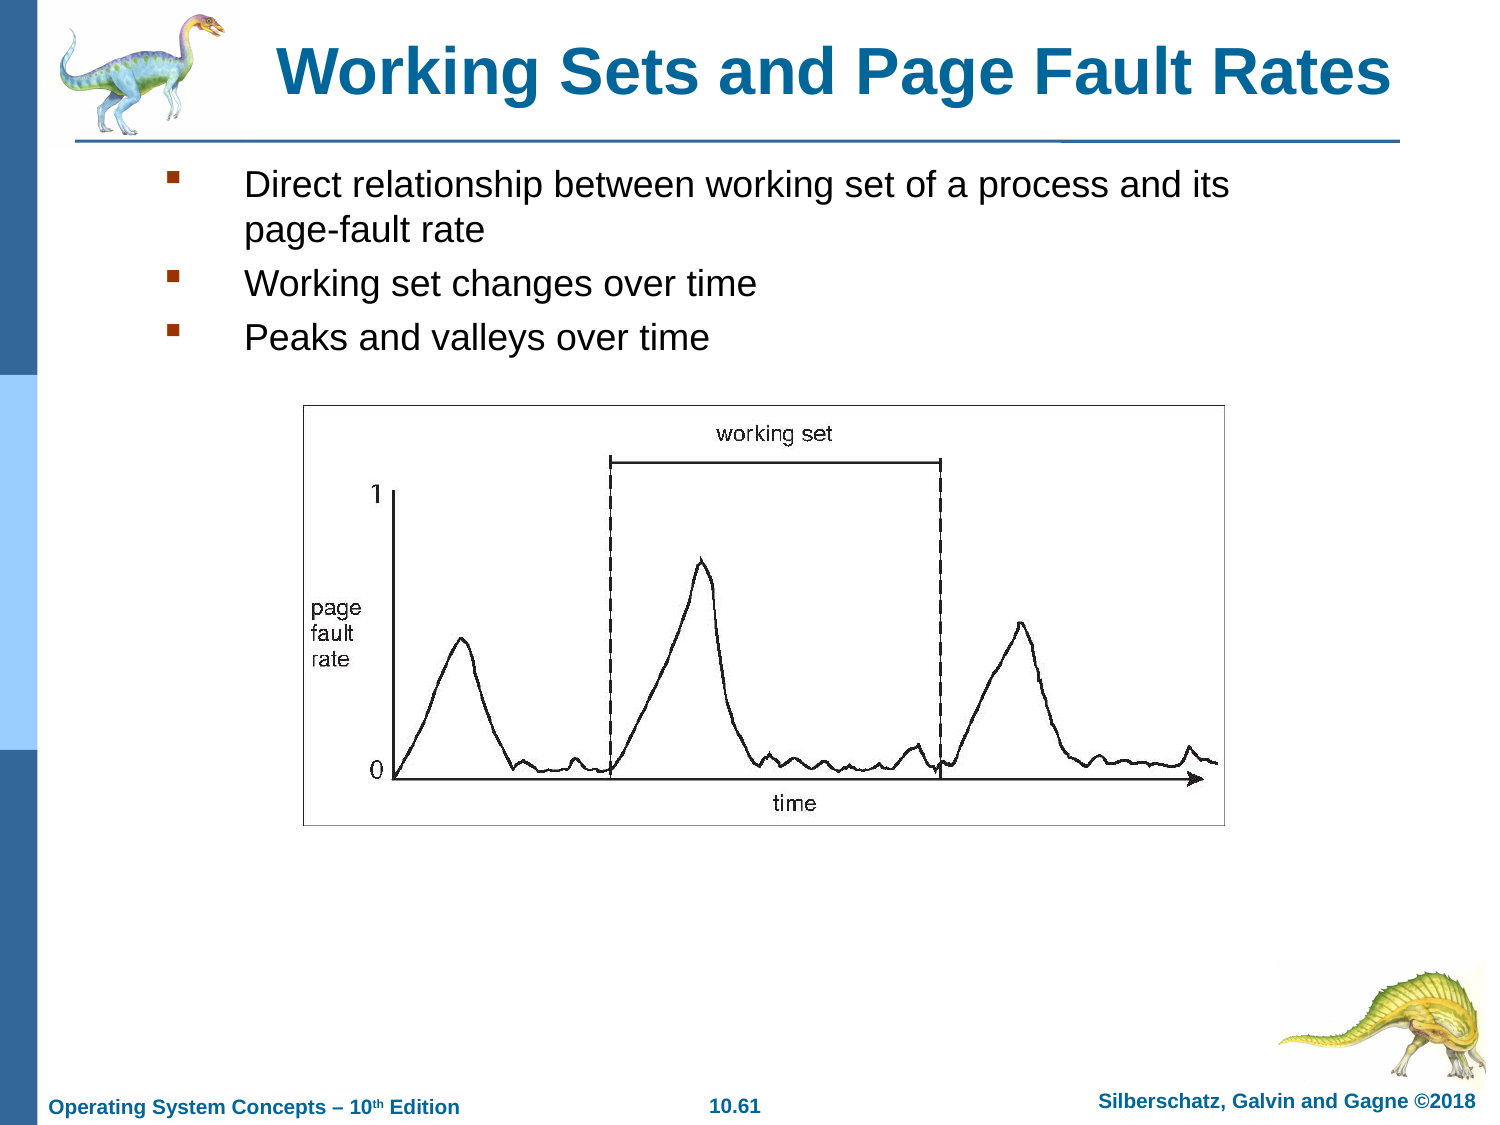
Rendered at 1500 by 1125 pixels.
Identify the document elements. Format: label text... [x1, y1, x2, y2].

picture [1275, 959, 1486, 1090]
text_box Direct relationship between working set of a process and its page-fault rate Working set changes over time Peaks and valleys over time [148, 152, 1330, 489]
picture [302, 405, 1225, 826]
picture [46, 0, 243, 149]
title Working Sets and Page Fault Rates [159, 16, 1500, 116]
